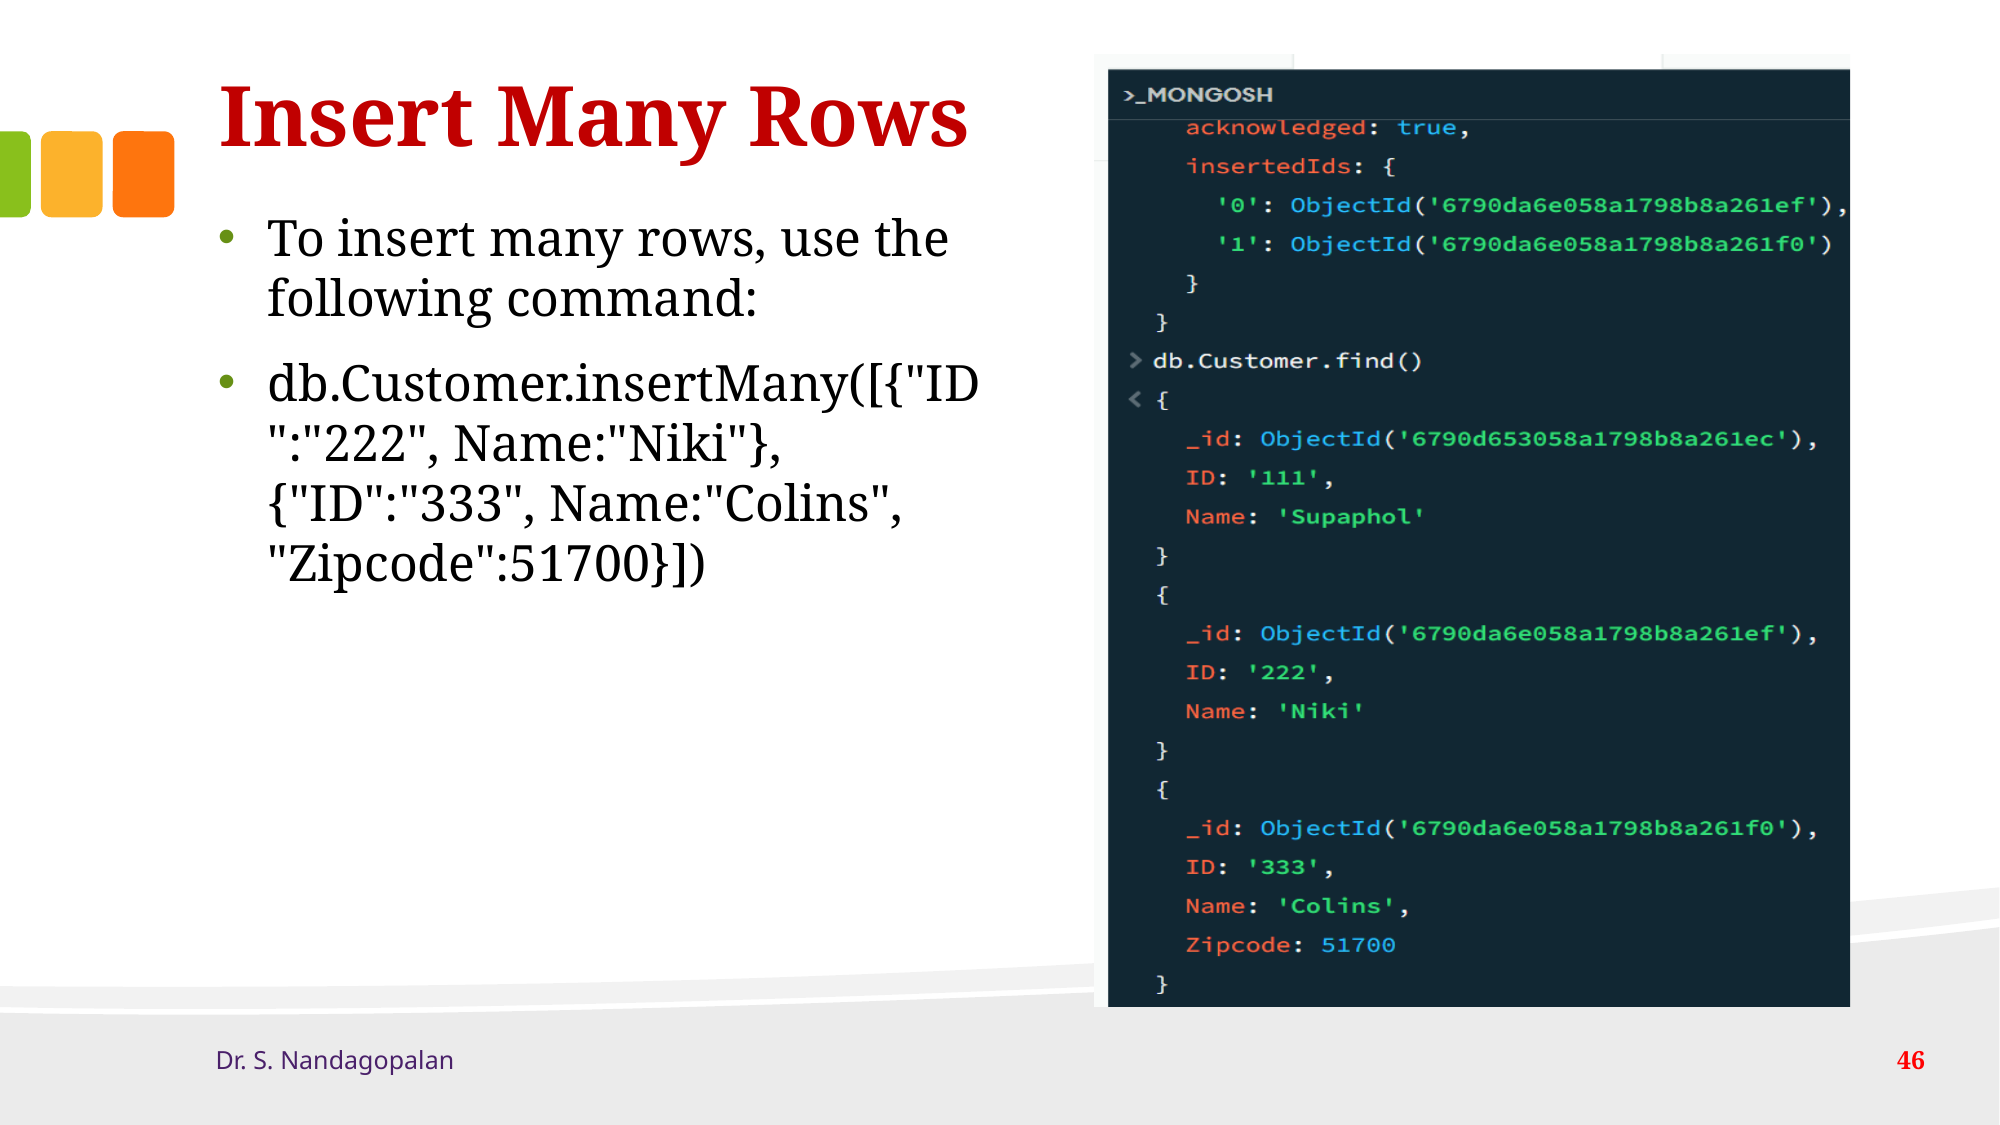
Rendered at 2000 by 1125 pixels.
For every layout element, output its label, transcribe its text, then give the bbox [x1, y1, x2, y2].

footer Dr. S. Nandagopalan [195, 1046, 1556, 1077]
title Insert Many Rows [199, 24, 1800, 173]
slide_number 46 [1811, 1046, 1946, 1077]
list To insert many rows, use the following command: db.Customer.insertMany([{"ID":"222", Name:"Niki"}, {"ID":"333", Name:"Colins", "Zipcode":51700}]) [197, 196, 1012, 1024]
picture [1093, 54, 1851, 1007]
